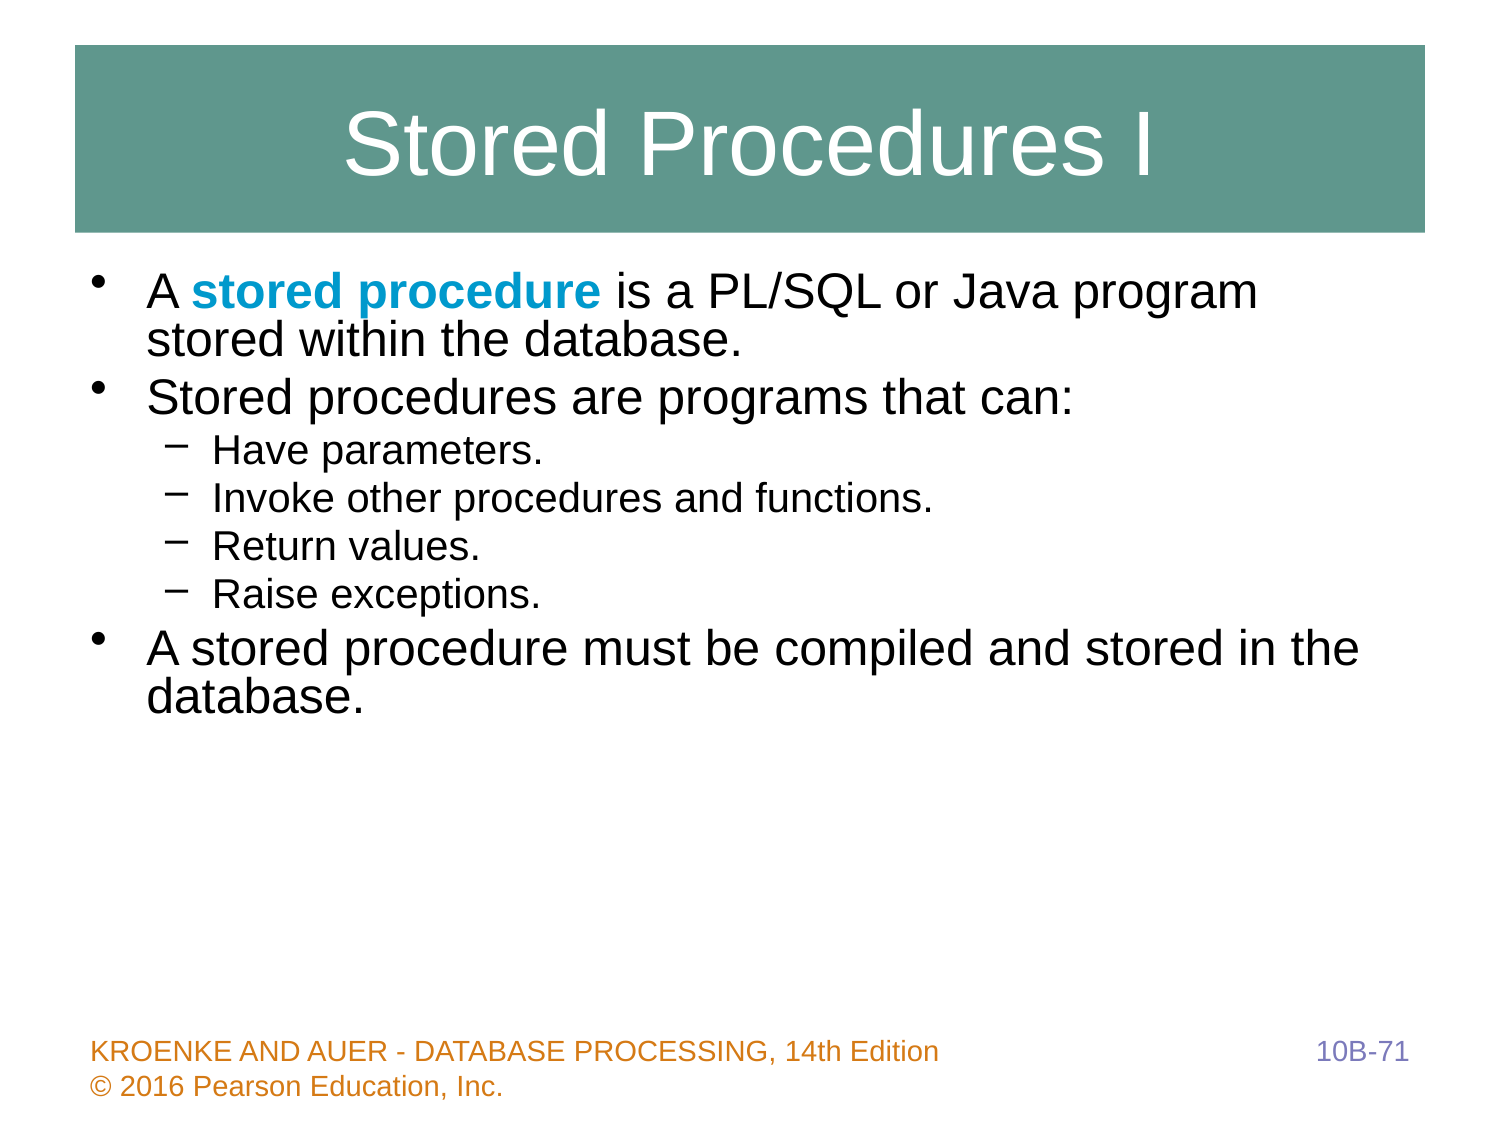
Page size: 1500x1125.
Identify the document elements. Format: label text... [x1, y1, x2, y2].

footer KROENKE AND AUER - DATABASE PROCESSING, 14th Edition © 2016 Pearson Education, Inc. [74, 1024, 963, 1104]
title Stored Procedures I [74, 44, 1426, 233]
list A stored procedure is a PL/SQL or Java program stored within the database. Stored procedures are programs that can: Have parameters. Invoke other procedures and functions. Return values. Raise exceptions. A stored procedure must be compiled and stored in the database. [74, 262, 1426, 1006]
slide_number 10B-71 [1074, 1024, 1426, 1103]
